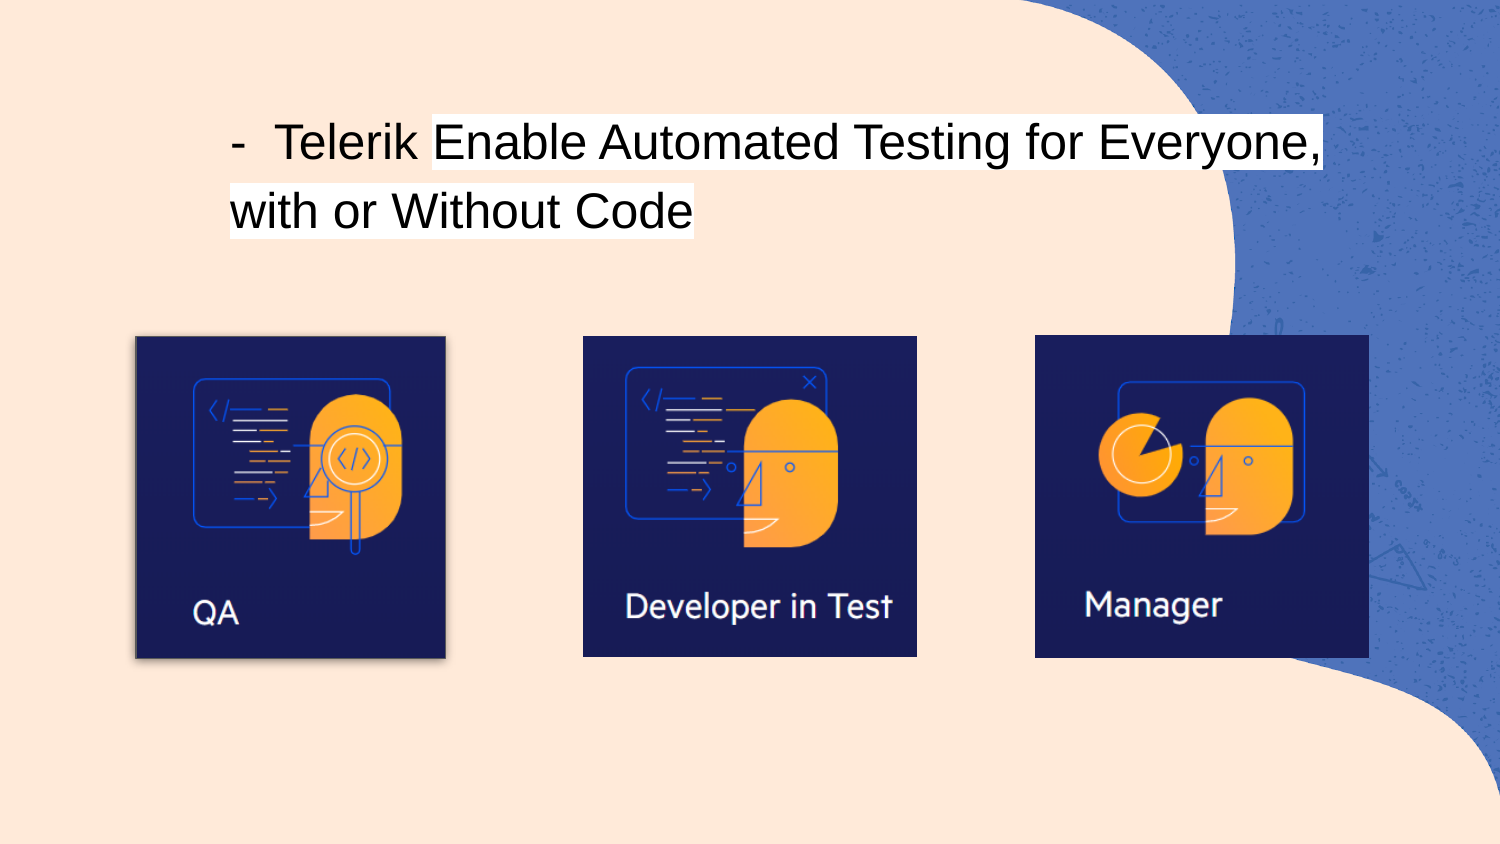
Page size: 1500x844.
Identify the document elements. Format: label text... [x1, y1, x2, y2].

picture [0, 0, 1500, 844]
text_box - Telerik Enable Automated Testing for Everyone, with or Without Code [65, 85, 1350, 258]
text_box [608, 578, 1500, 719]
